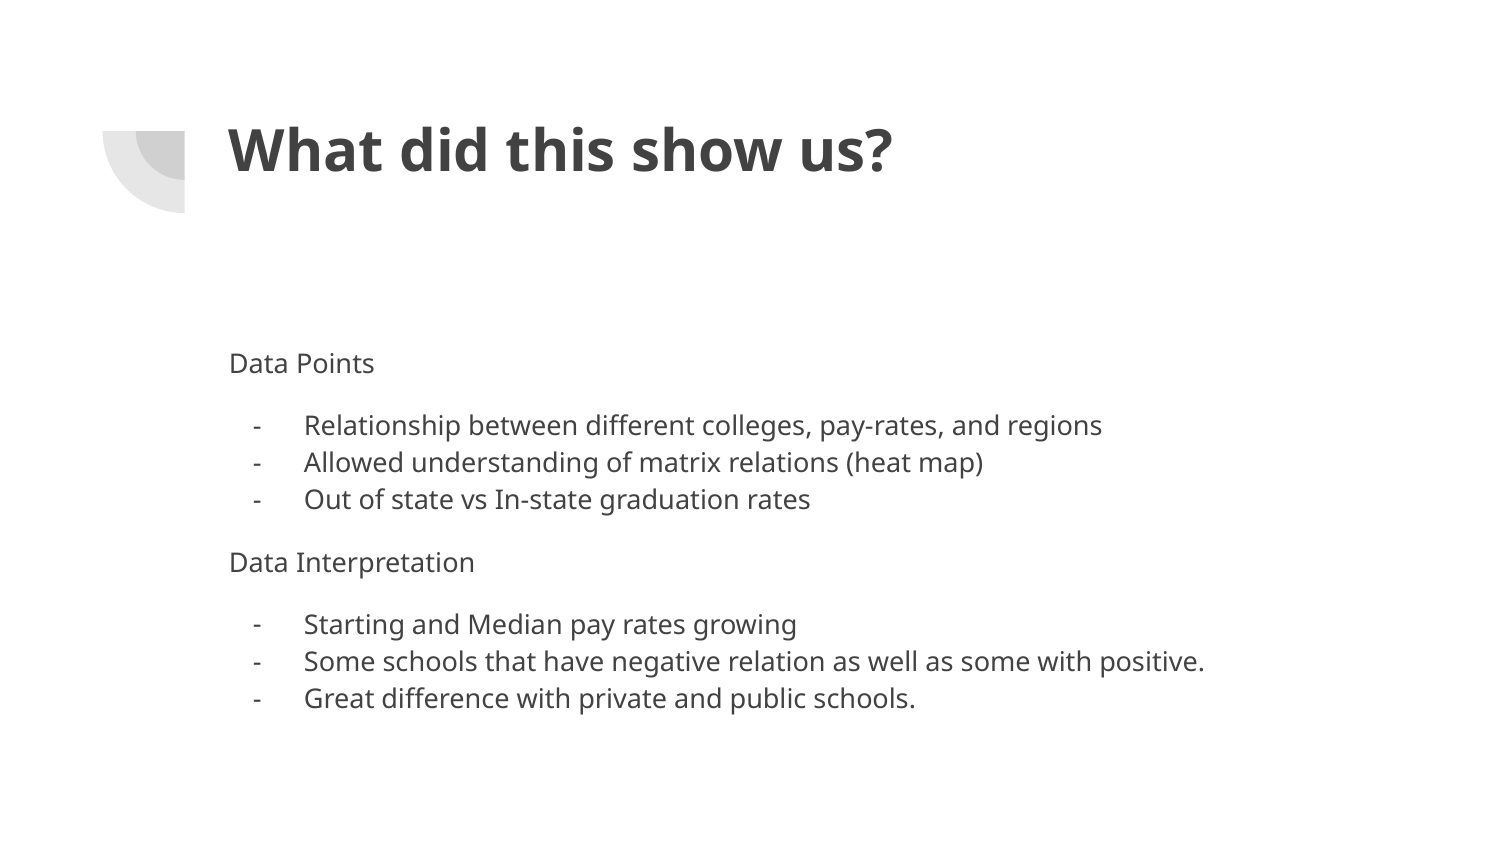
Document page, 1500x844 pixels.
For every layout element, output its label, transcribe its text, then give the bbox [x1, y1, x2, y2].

list Data Points Relationship between different colleges, pay-rates, and regions Allowed understanding of matrix relations (heat map) Out of state vs In-state graduation rates Data Interpretation Starting and Median pay rates growing Some schools that have negative relation as well as some with positive. Great difference with private and public schools. [213, 326, 1368, 744]
title What did this show us? [213, 98, 1368, 263]
